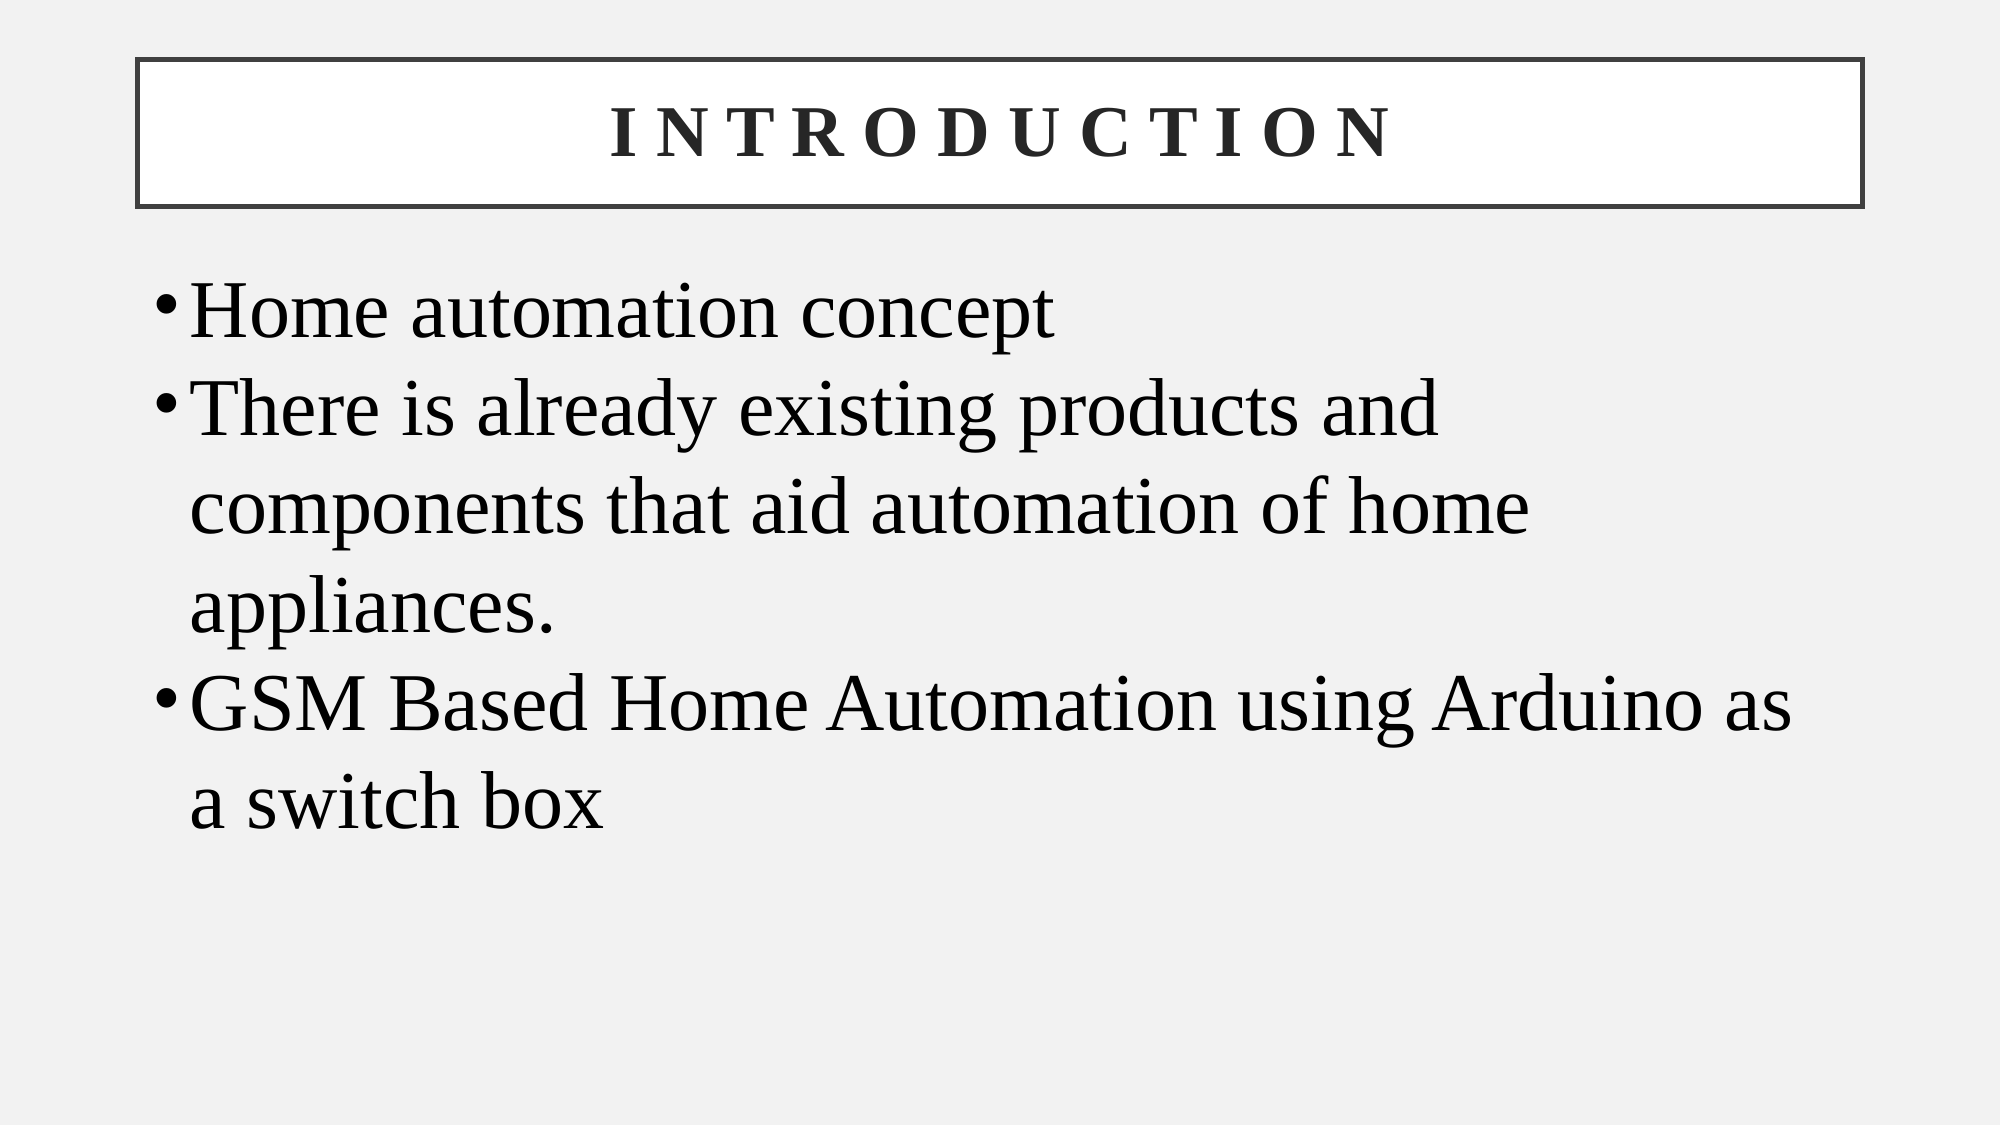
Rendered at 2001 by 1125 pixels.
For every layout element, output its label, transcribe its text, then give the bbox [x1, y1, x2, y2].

title I N T R O D U C T I O N [135, 57, 1865, 209]
list Home automation concept There is already existing products and components that aid automation of home appliances. GSM Based Home Automation using Arduino as a switch box [137, 247, 1863, 1014]
